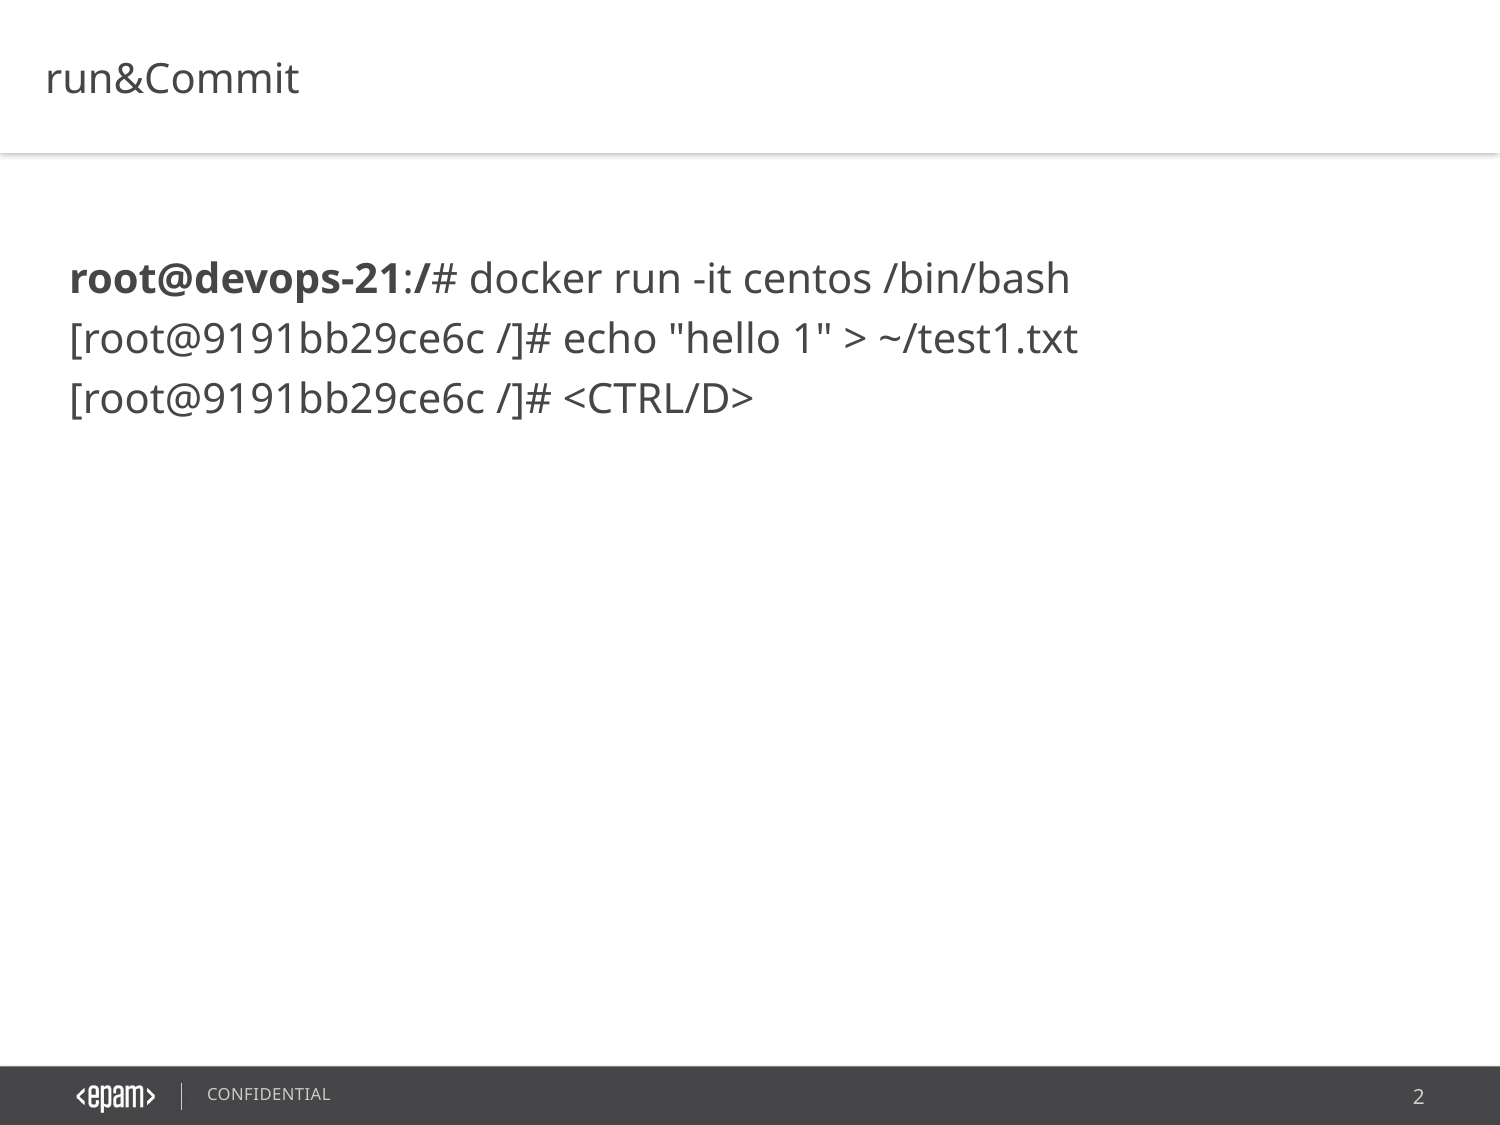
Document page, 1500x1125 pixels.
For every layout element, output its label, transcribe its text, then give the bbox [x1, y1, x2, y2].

list run&Commit [0, 0, 1500, 153]
list root@devops-21:/# docker run -it centos /bin/bash [root@9191bb29ce6c /]# echo "hello 1" > ~/test1.txt [root@9191bb29ce6c /]# <CTRL/D> [57, 235, 1426, 976]
picture [76, 1085, 155, 1113]
